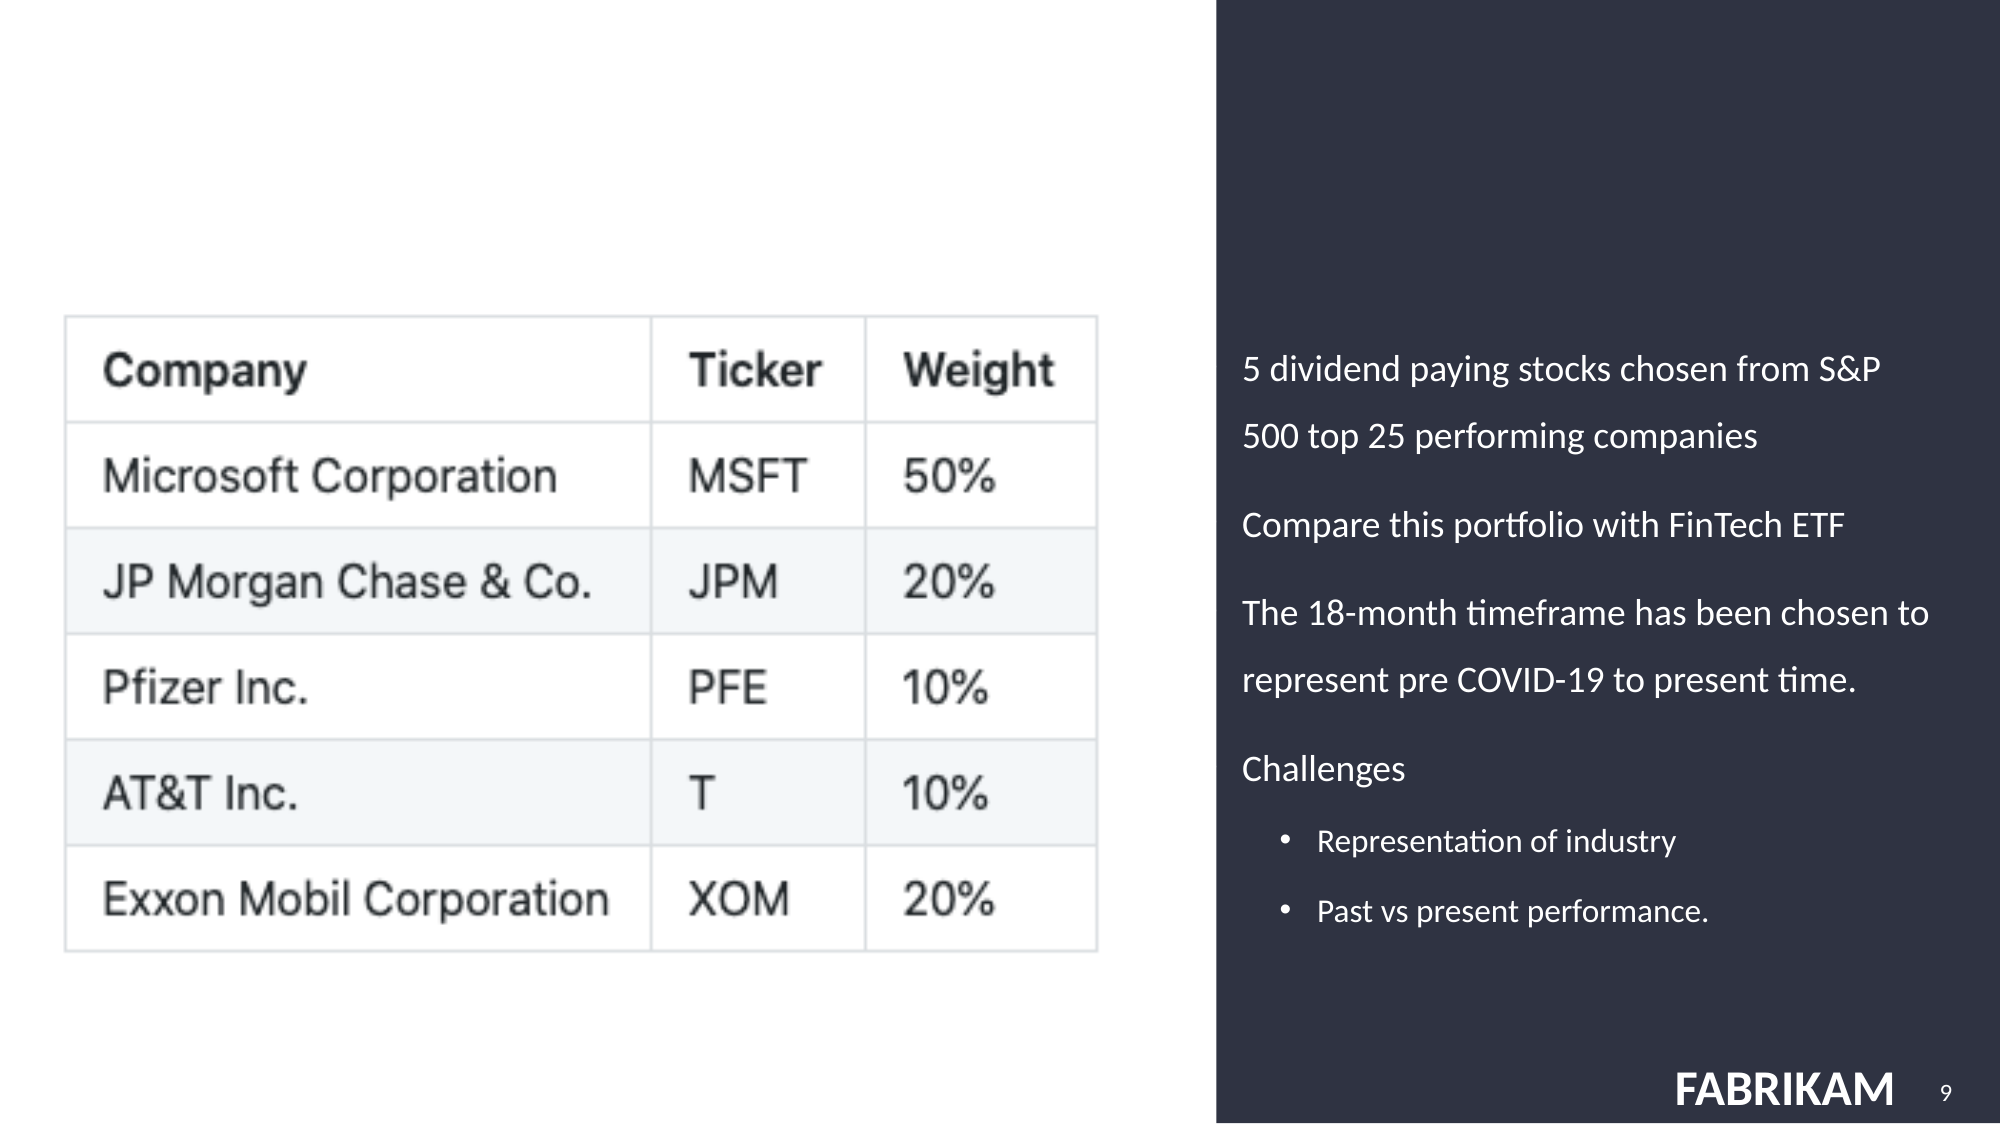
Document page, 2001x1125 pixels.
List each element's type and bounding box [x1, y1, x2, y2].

picture [62, 313, 1105, 962]
chart [397, 0, 2000, 1121]
